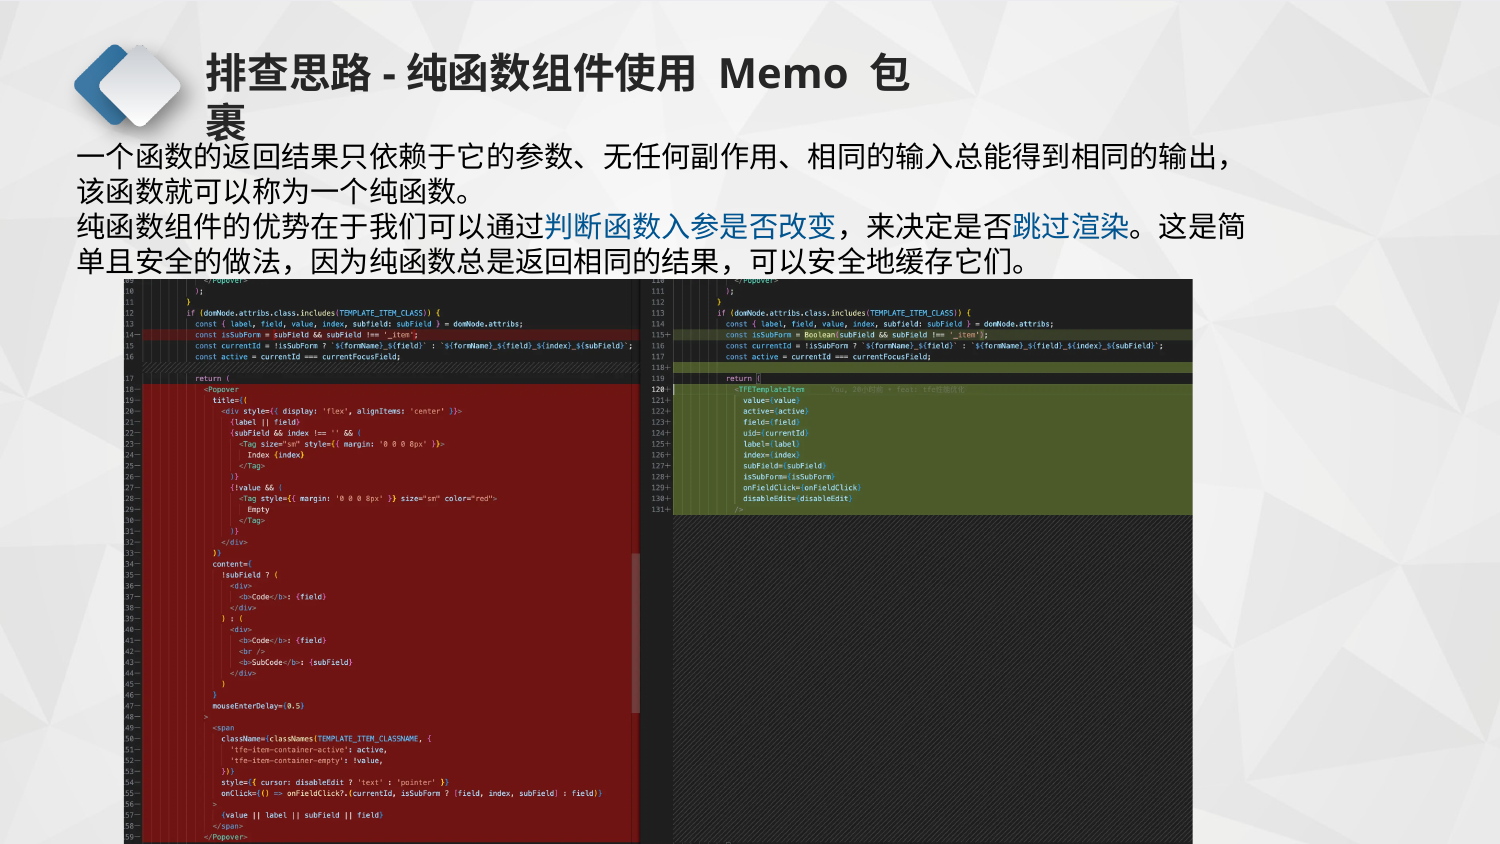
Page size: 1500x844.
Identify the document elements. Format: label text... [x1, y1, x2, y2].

text_box 一个函数的返回结果只依赖于它的参数、无任何副作用、相同的输入总能得到相同的输出，该函数就可以称为一个纯函数。 纯函数组件的优势在于我们可以通过判断函数入参是否改变，来决定是否跳过渲染。这是简单且安全的做法，因为纯函数总是返回相同的结果，可以安全地缓存它们。 [76, 138, 1248, 279]
picture [0, 1, 1500, 844]
title 排查思路-纯函数组件使用 Memo 包裹 [194, 41, 937, 103]
